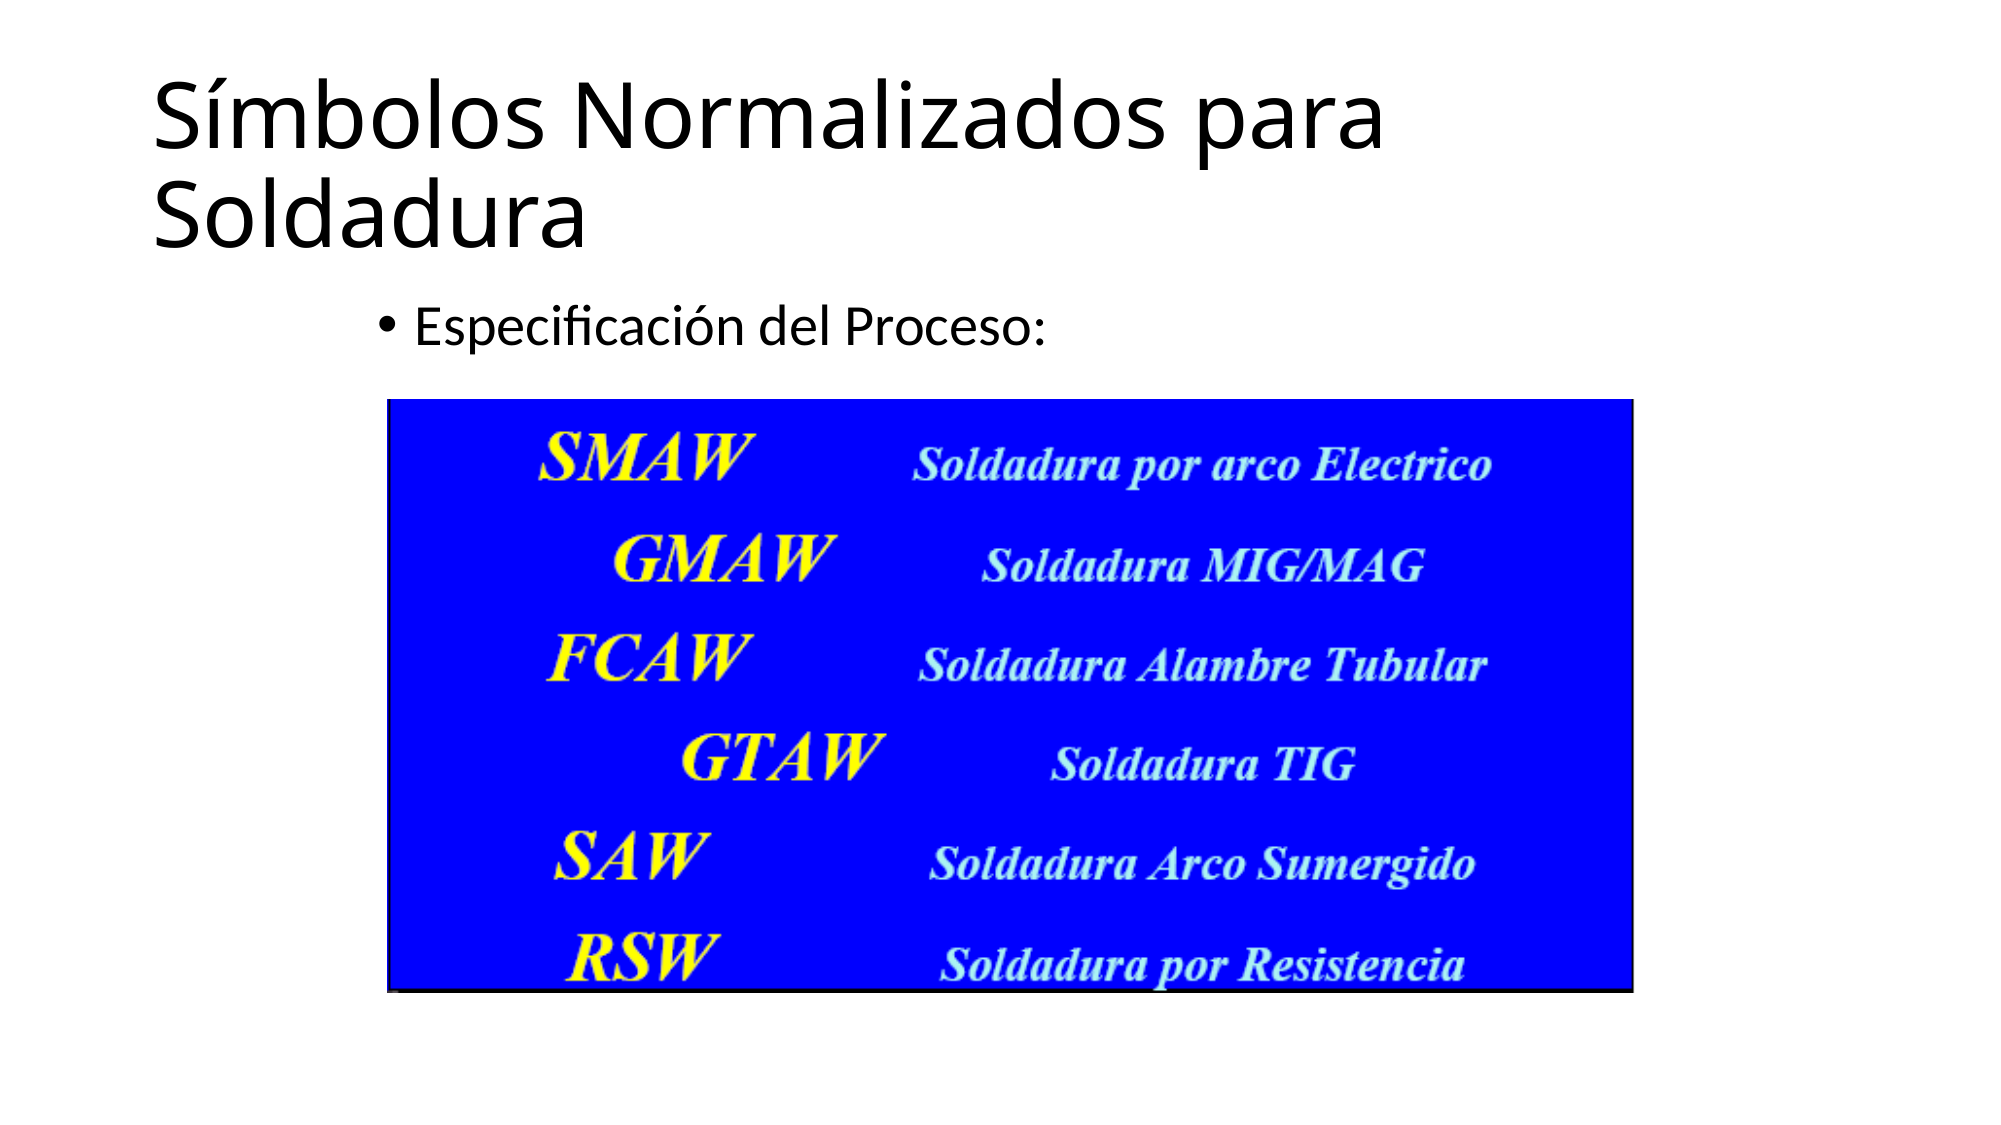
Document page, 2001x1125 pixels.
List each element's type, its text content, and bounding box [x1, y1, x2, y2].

picture [387, 399, 1638, 993]
list Especificación del Proceso: [362, 287, 1638, 1000]
title Símbolos Normalizados para Soldadura [137, 59, 1863, 278]
